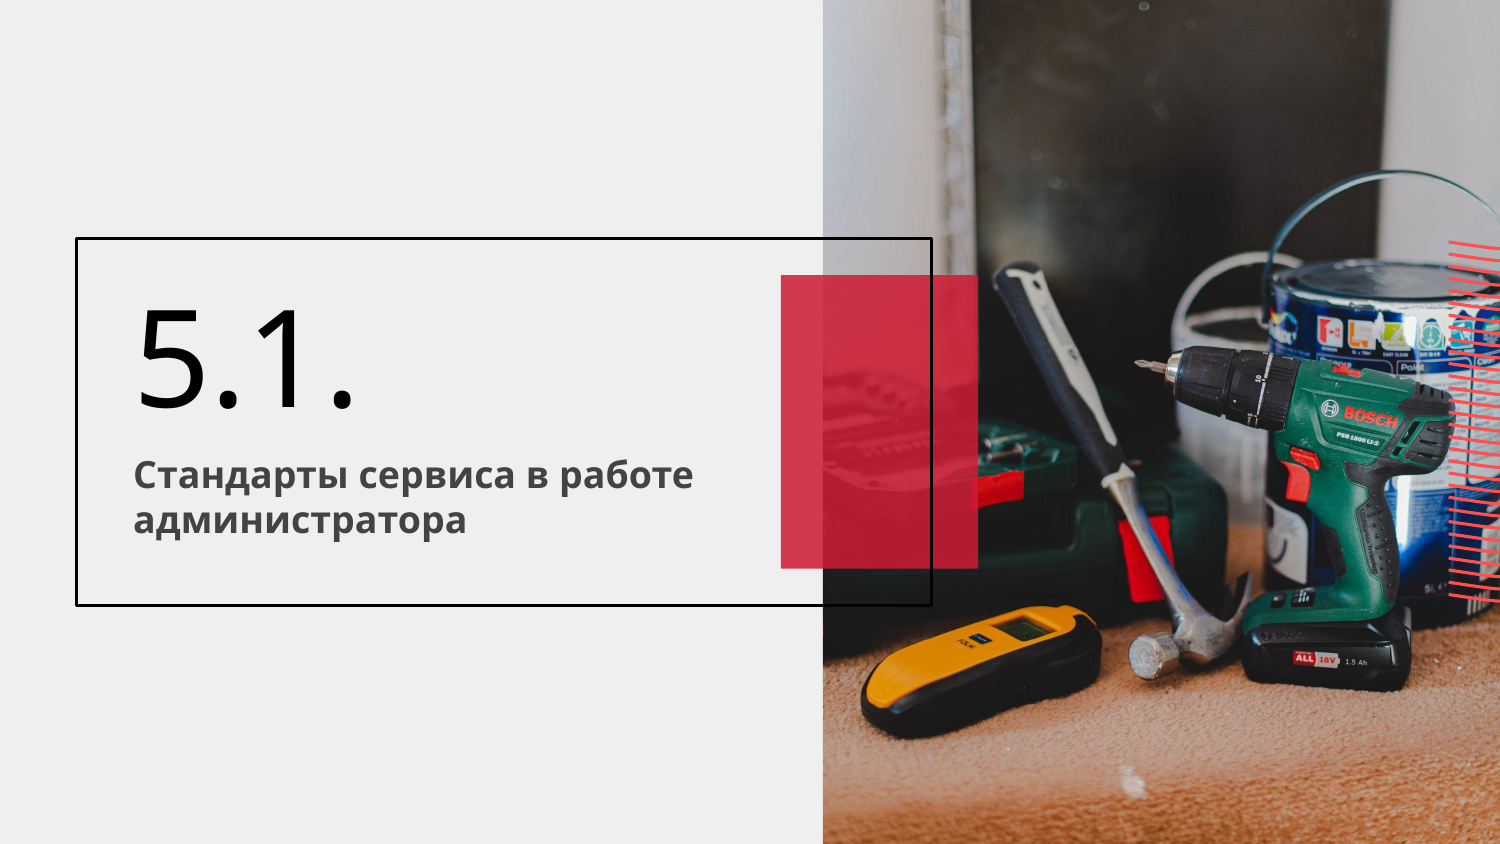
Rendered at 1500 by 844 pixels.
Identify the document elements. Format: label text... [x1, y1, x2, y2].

title 5.1. [118, 287, 817, 450]
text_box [1448, 241, 1500, 602]
text_box [76, 238, 817, 606]
subtitle Стандарты сервиса в работе администратора [118, 439, 710, 557]
picture [822, 0, 1500, 844]
